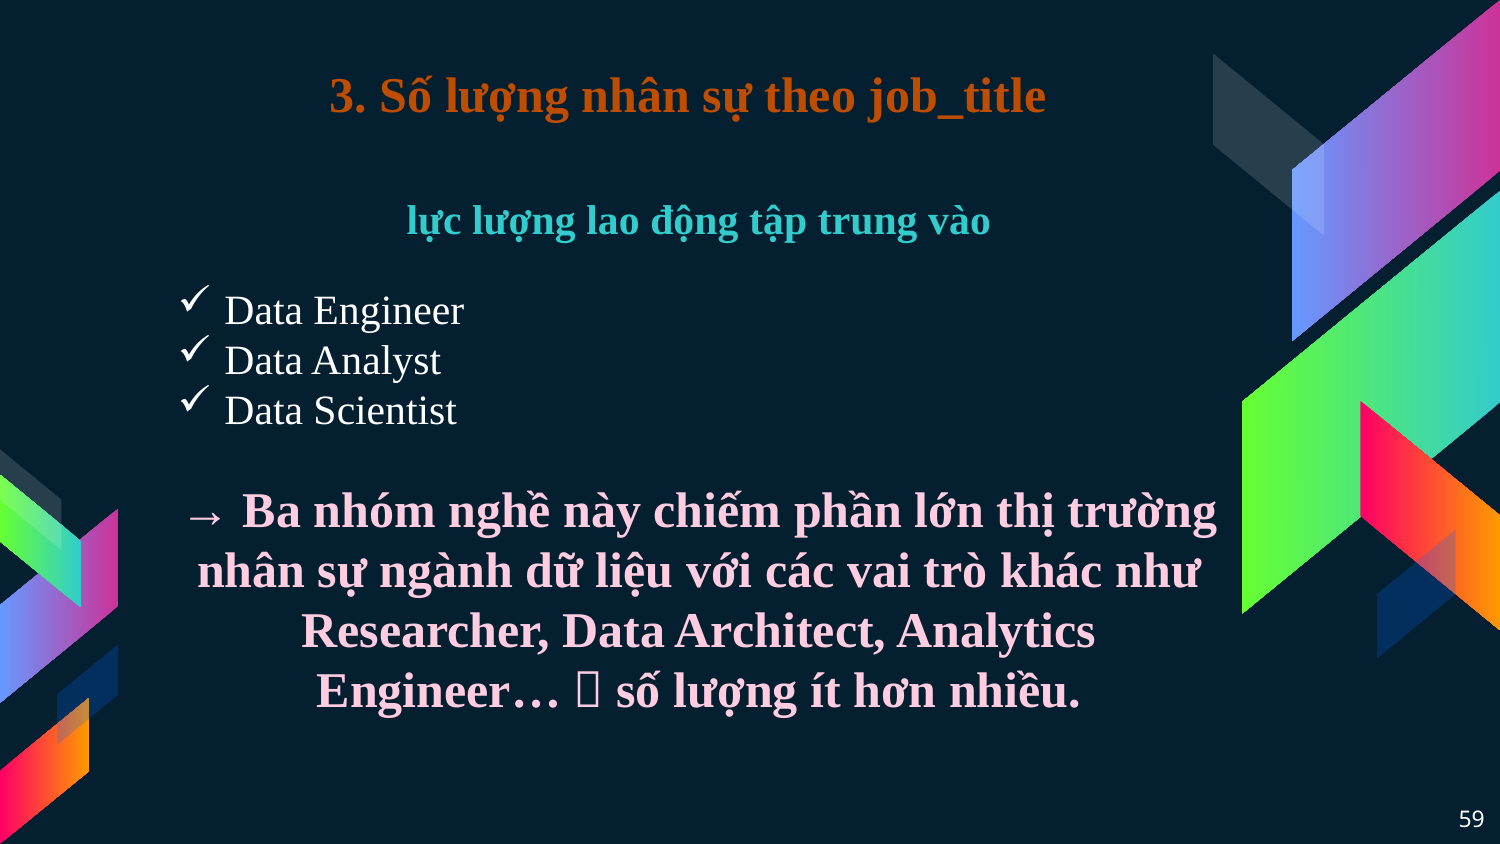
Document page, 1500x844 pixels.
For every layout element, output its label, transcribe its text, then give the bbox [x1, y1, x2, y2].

text_box lực lượng lao động tập trung vào Data Engineer Data Analyst Data Scientist → Ba nhóm nghề này chiếm phần lớn thị trường nhân sự ngành dữ liệu với các vai trò khác như Researcher, Data Architect, Analytics Engineer…  số lượng ít hơn nhiều. [162, 185, 1236, 726]
title 👩‍💻 3. Số lượng nhân sự theo job_title [101, 0, 1263, 186]
slide_number 59 [1403, 789, 1500, 844]
